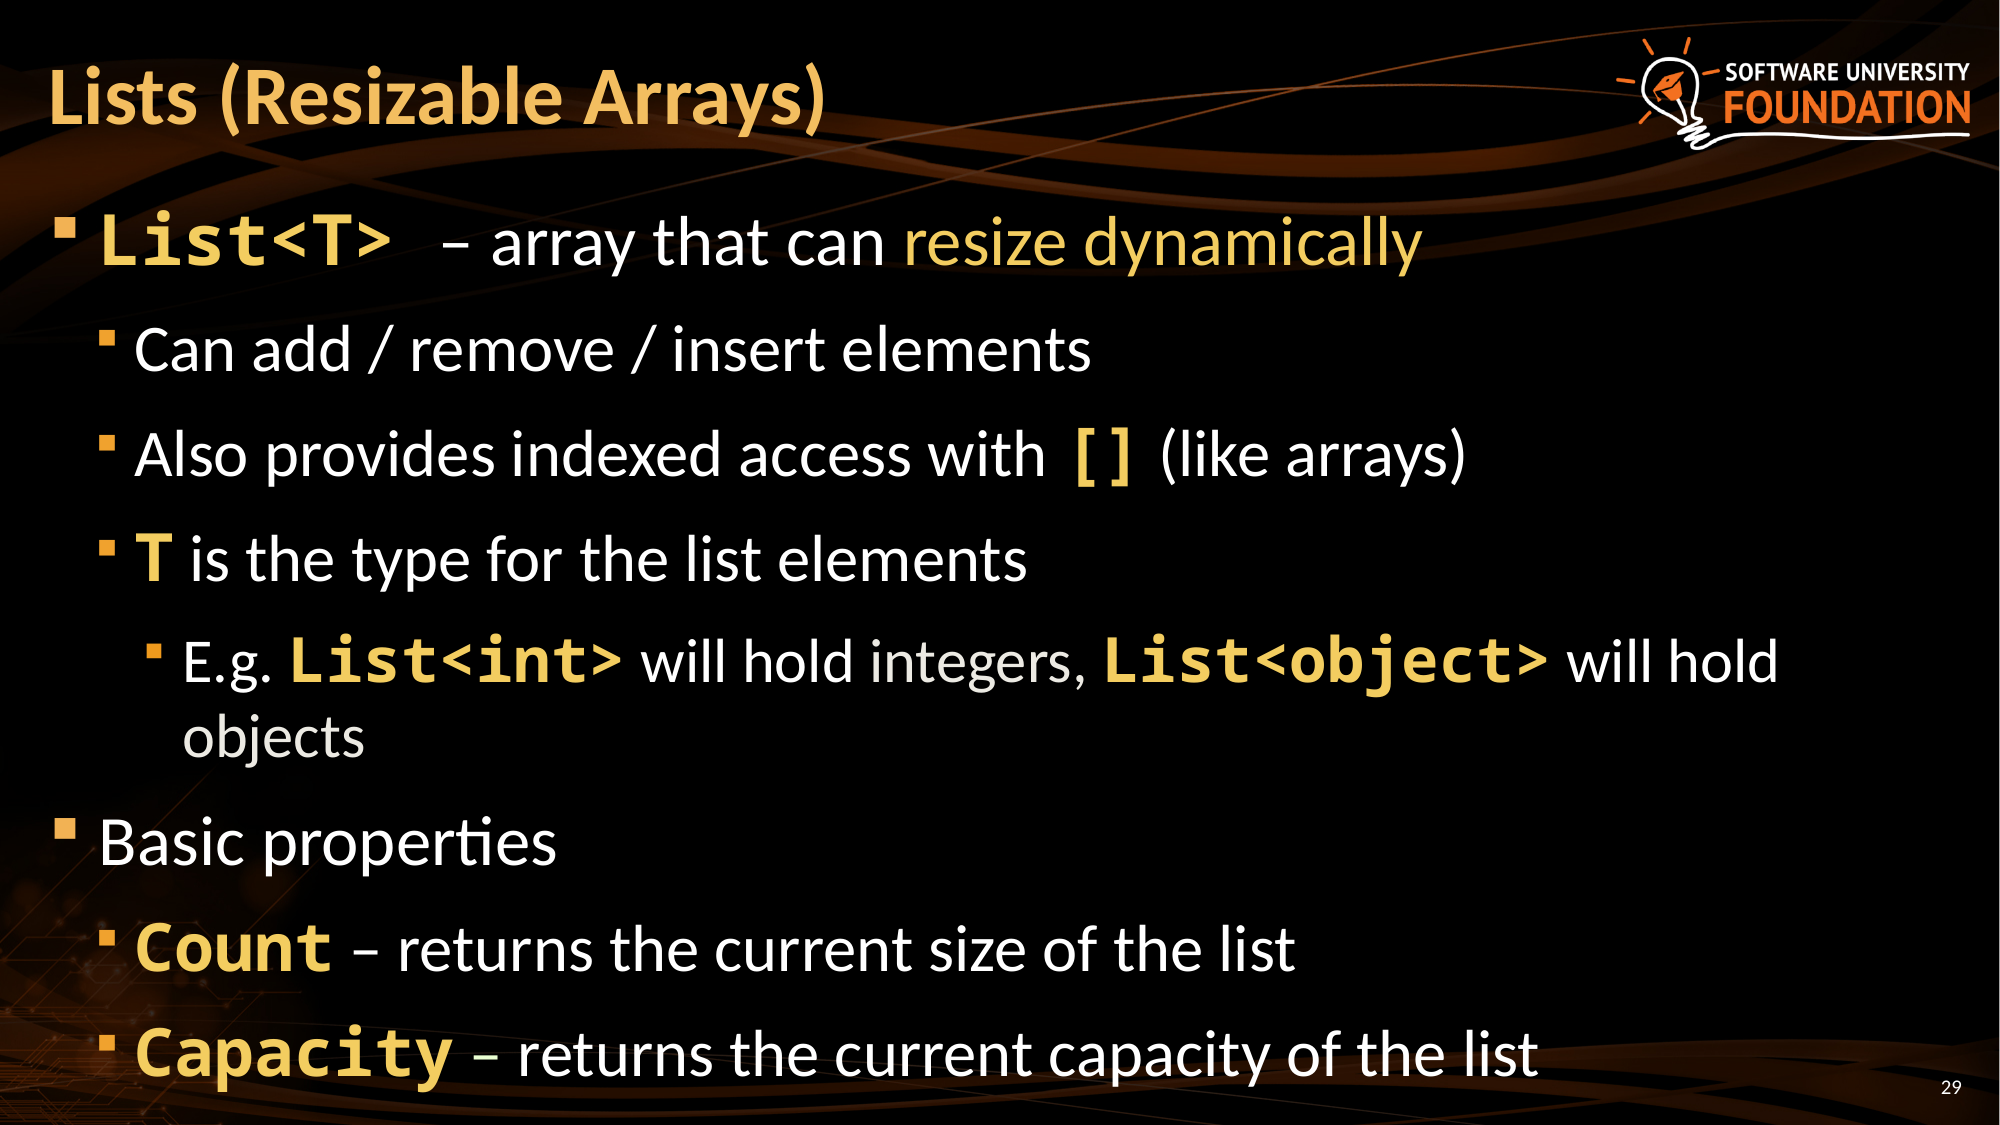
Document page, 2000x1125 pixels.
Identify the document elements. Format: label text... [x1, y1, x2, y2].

title Lists (Resizable Arrays) [30, 6, 1602, 189]
list List<T> – array that can resize dynamically Can add / remove / insert elements Also provides indexed access with [] (like arrays) T is the type for the list elements E.g. List<int> will hold integers, List<object> will hold objects Basic properties Count – returns the current size of the list Capacity – returns the current capacity of the list [31, 188, 1968, 1103]
picture [0, 0, 2000, 1125]
